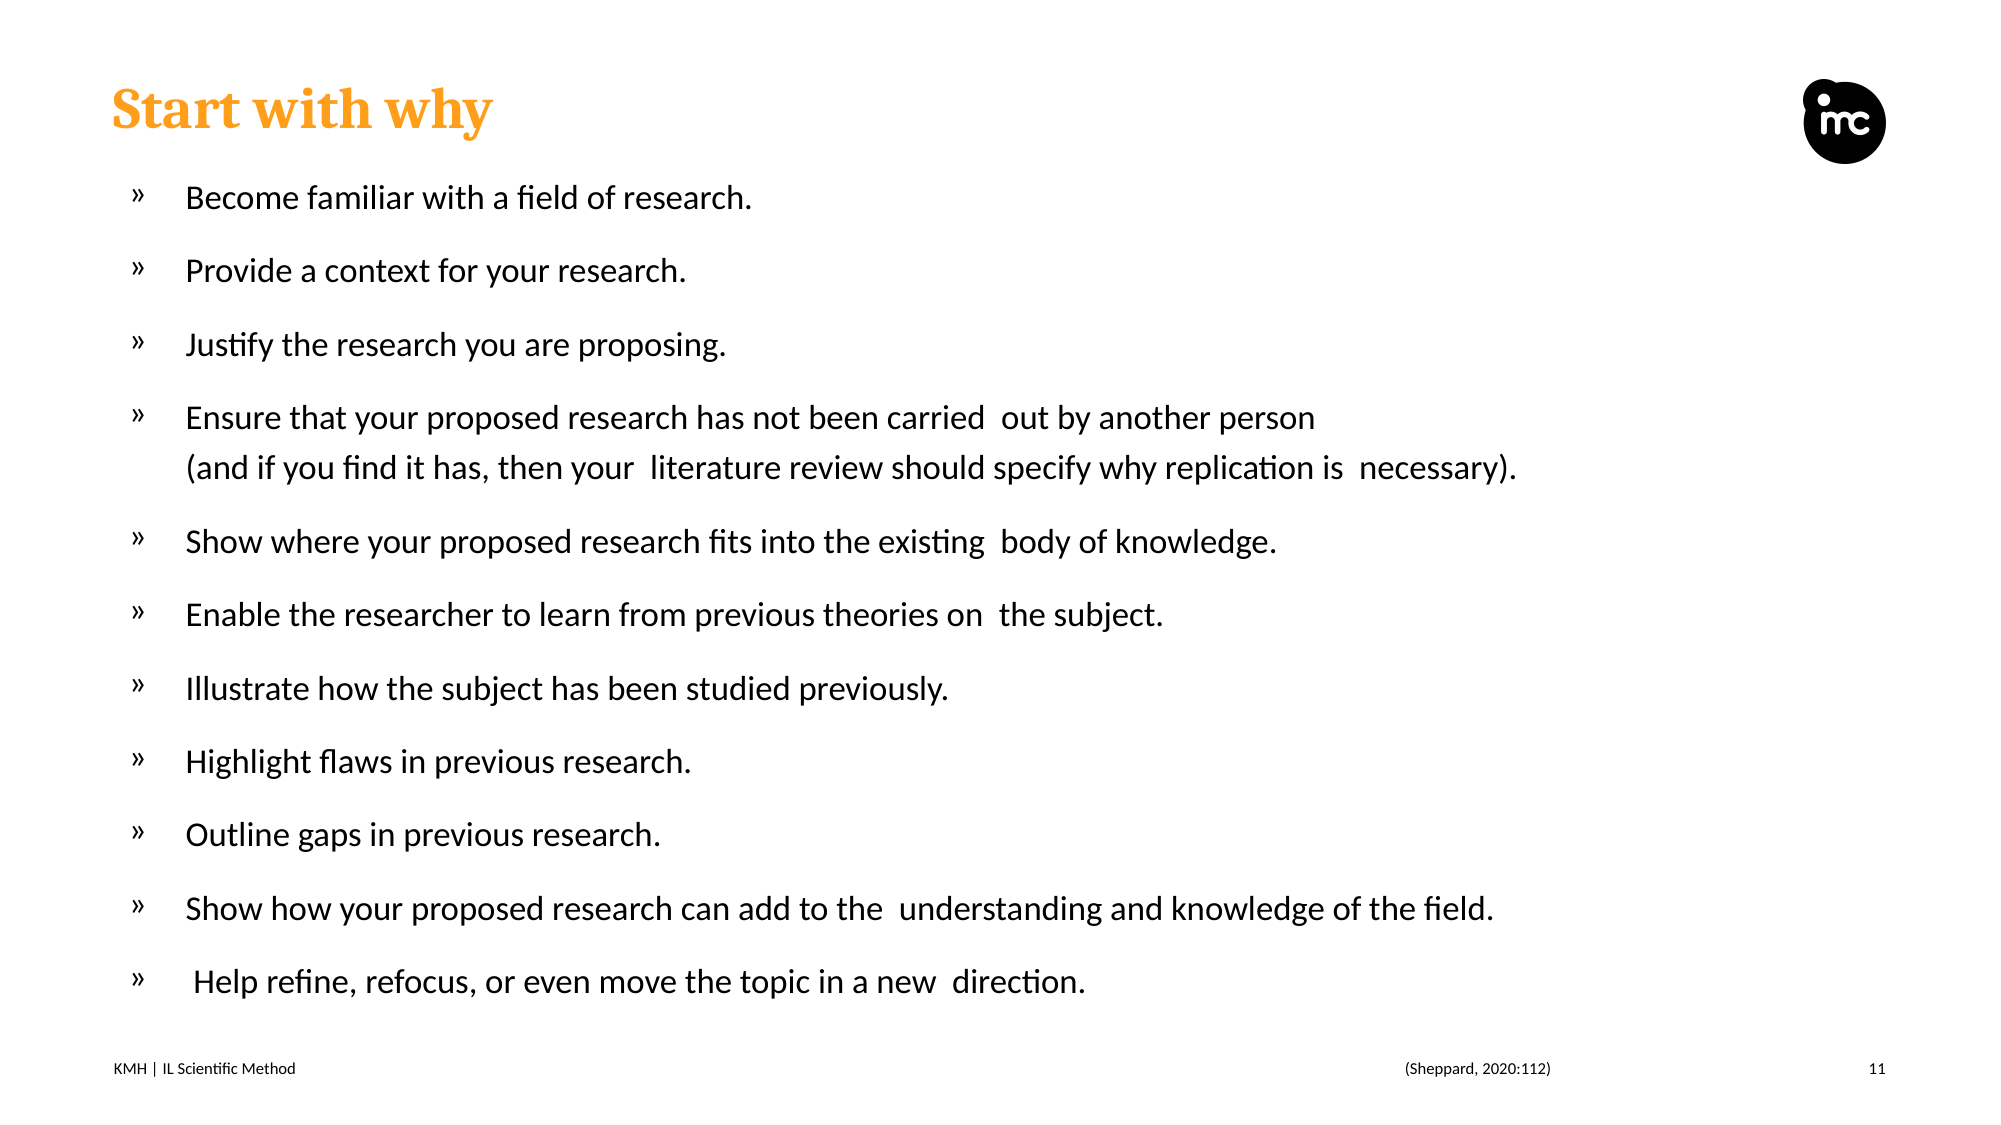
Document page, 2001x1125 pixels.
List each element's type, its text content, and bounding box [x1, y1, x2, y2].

picture [1803, 79, 1886, 164]
slide_number 11 [1803, 1056, 1886, 1080]
footer KMH | IL Scientific Method [114, 1056, 953, 1080]
slide_number (Sheppard, 2020:112) [1177, 1056, 1780, 1080]
title Start with why [114, 78, 1579, 156]
list Become familiar with a field of research. Provide a context for your research. Justify the research you are proposing. Ensure that your proposed research has not been carried out by another person (and if you find it has, then your literature review should specify why replication is necessary). Show where your proposed research fits into the existing body of knowledge. Enable the researcher to learn from previous theories on the subject. Illustrate how the subject has been studied previously. Highlight flaws in previous research. Outline gaps in previous research. Show how your proposed research can add to the understanding and knowledge of the field. Help refine, refocus, or even move the topic in a new direction. [114, 156, 1868, 1012]
